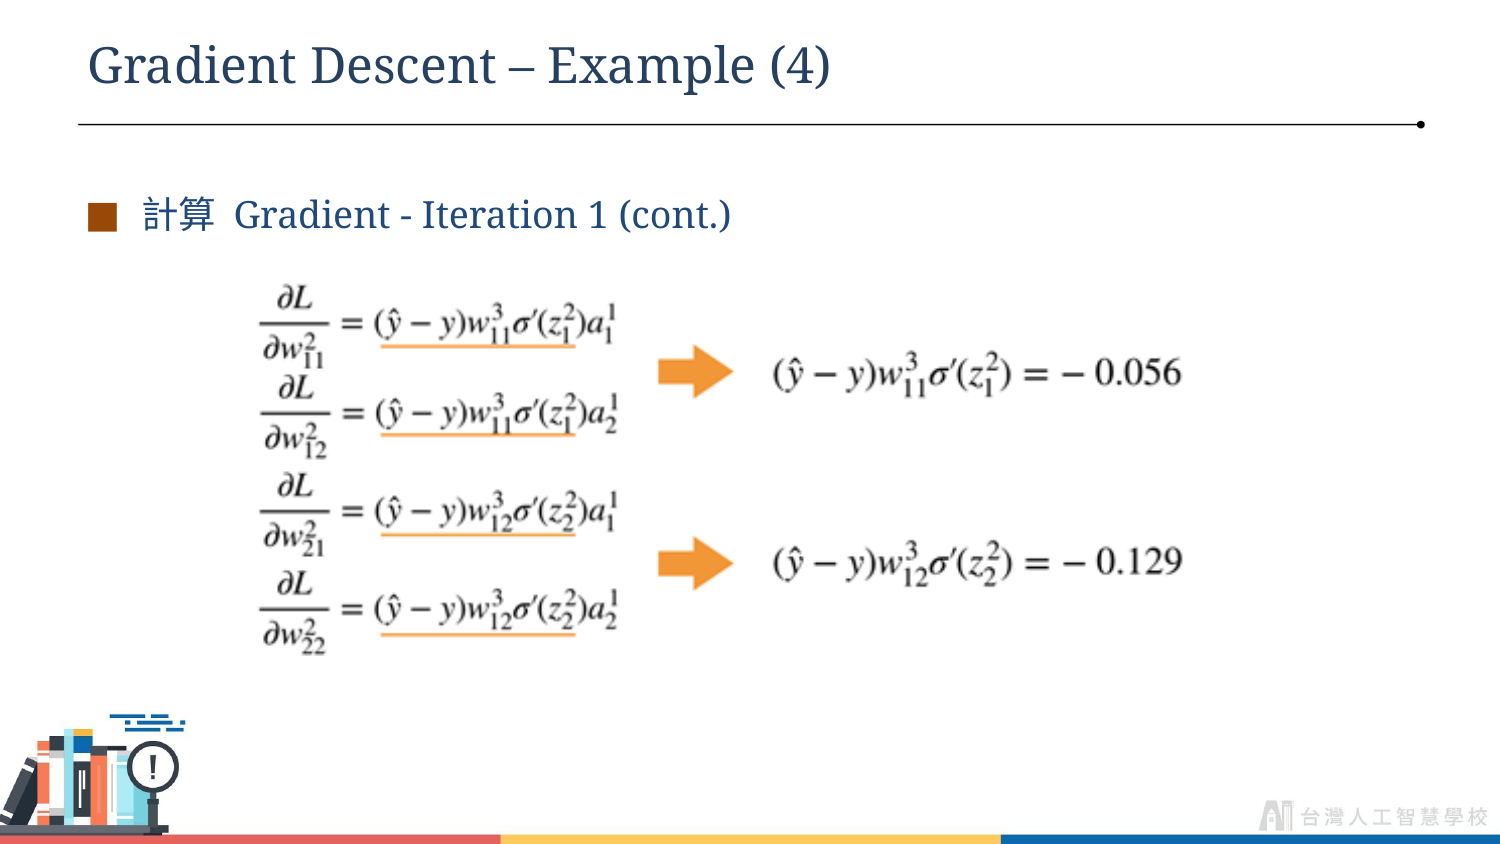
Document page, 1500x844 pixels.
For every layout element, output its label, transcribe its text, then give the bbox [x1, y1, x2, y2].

list 計算 Gradient - Iteration 1 (cont.) [51, 168, 1449, 730]
picture [0, 0, 1500, 844]
title Gradient Descent – Example (4) [72, 18, 1409, 117]
